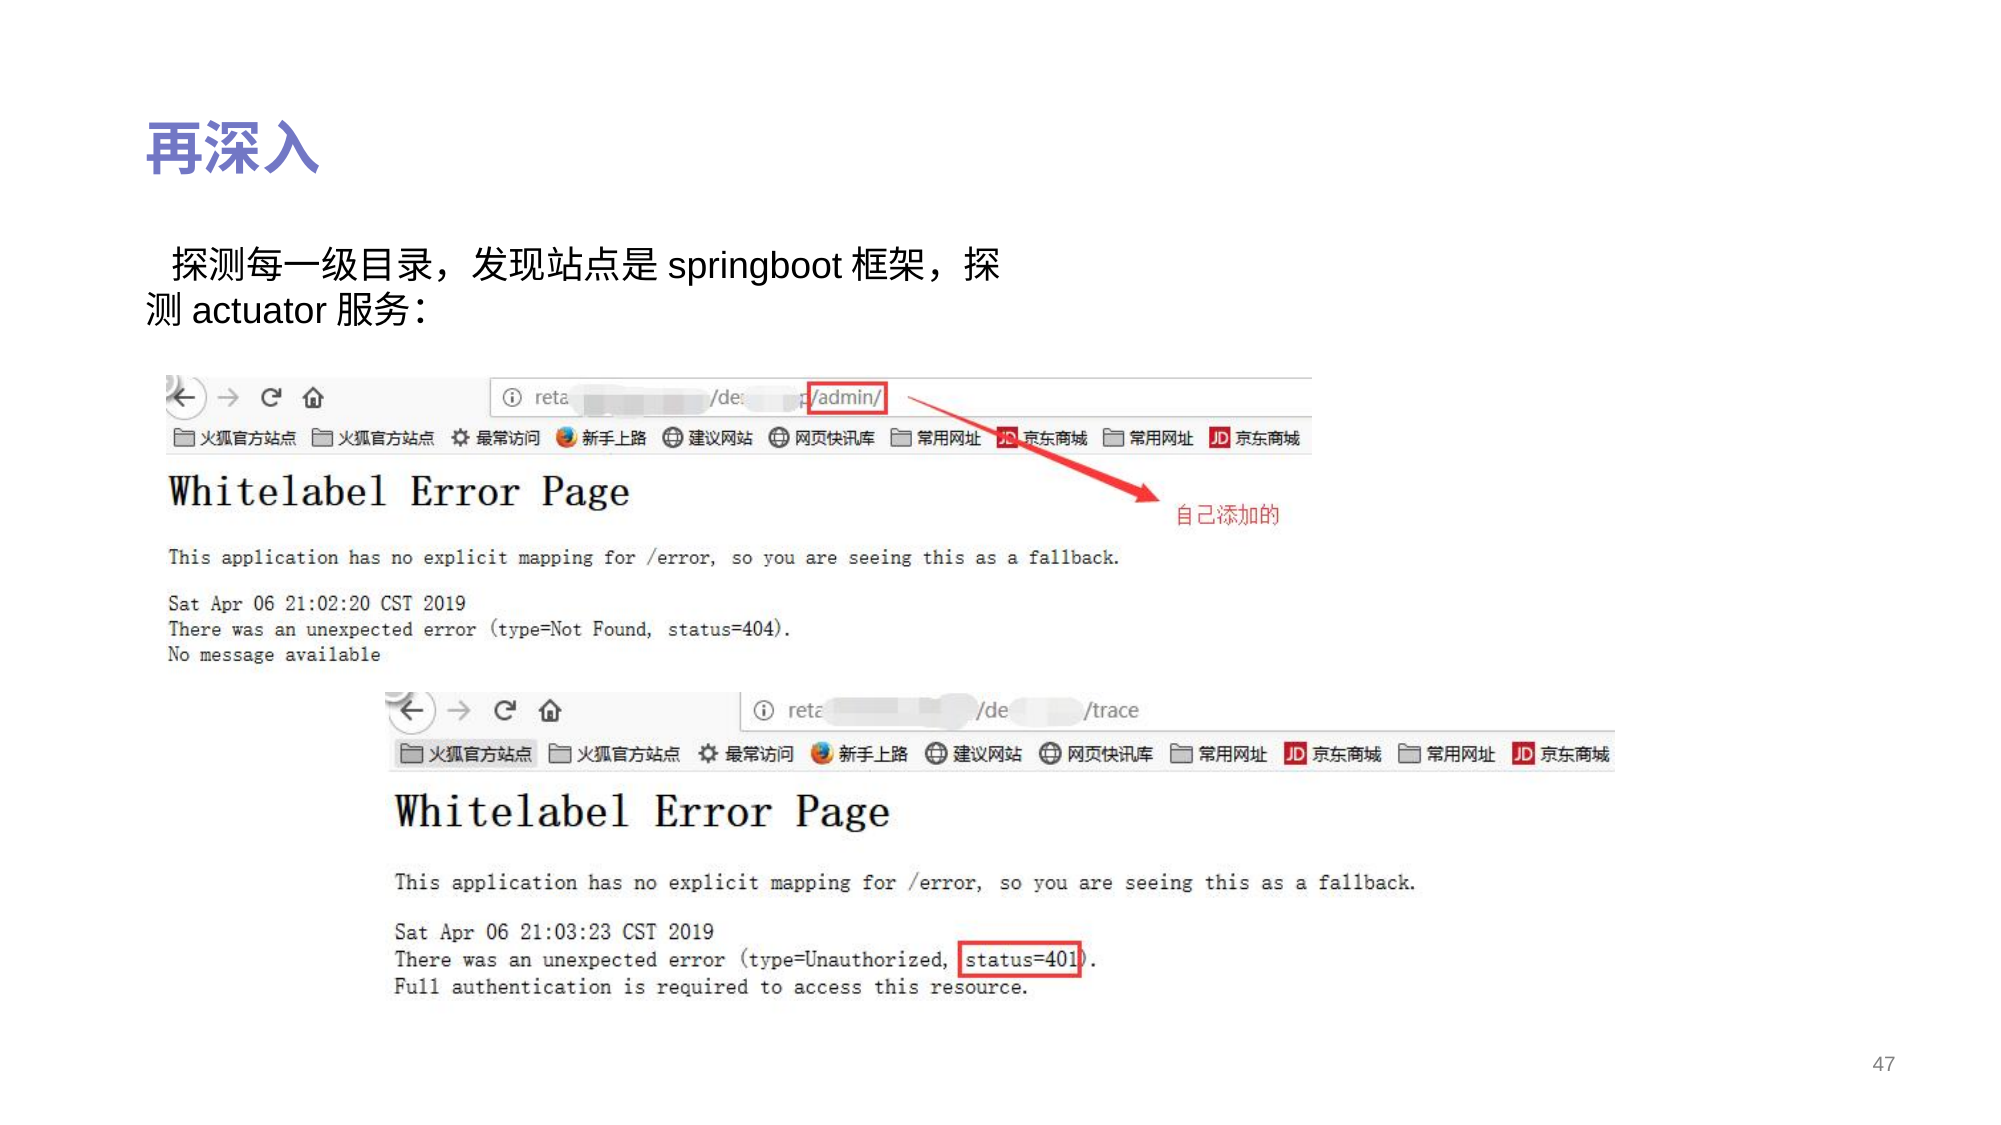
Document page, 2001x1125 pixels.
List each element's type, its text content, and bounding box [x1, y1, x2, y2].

text_box 再深入 [130, 20, 1911, 190]
picture [166, 375, 1615, 1021]
text_box 47 [1433, 1046, 1911, 1081]
text_box 探测每一级目录，发现站点是springboot框架，探测actuator服务： [130, 233, 1020, 339]
